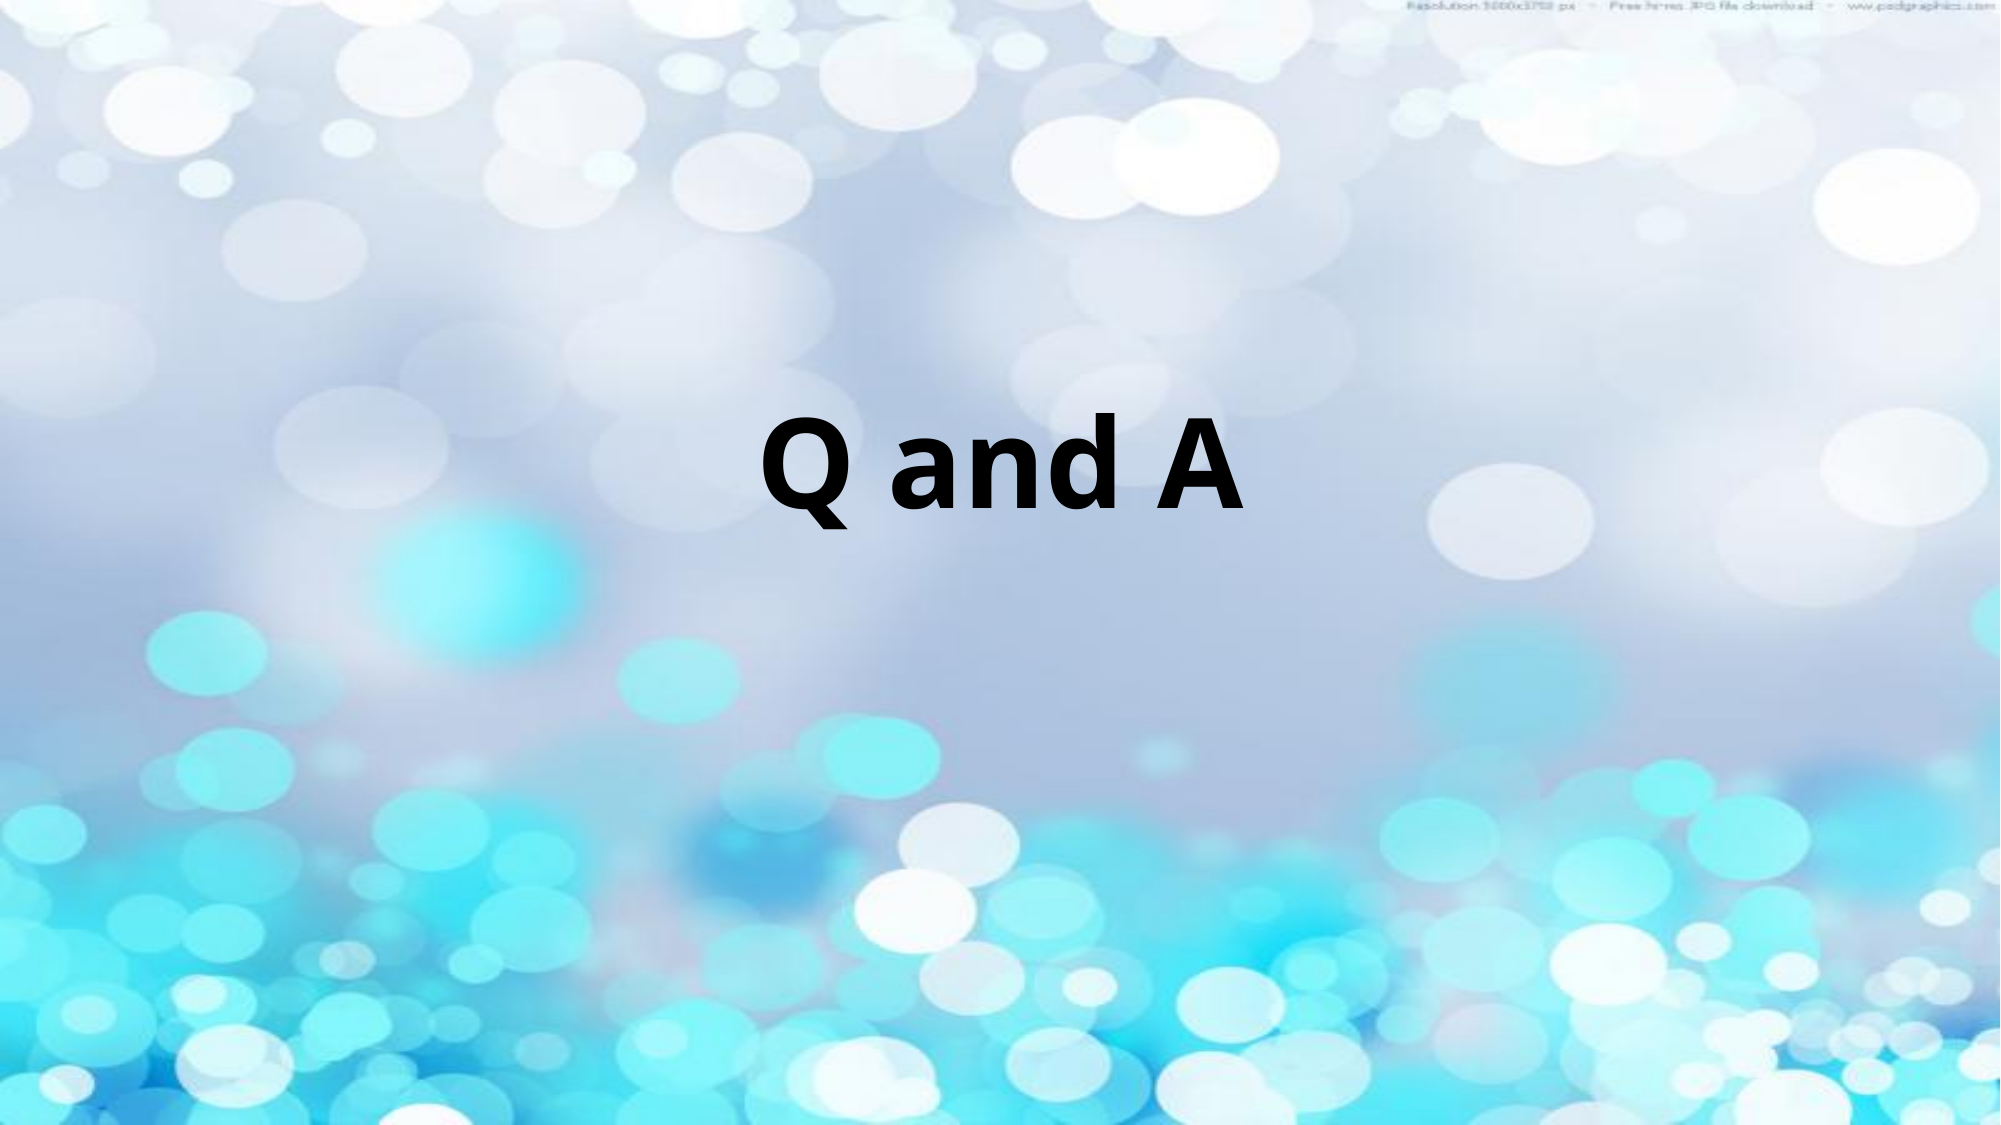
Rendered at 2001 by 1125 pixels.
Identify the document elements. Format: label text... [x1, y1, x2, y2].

title Q and A [740, 359, 2000, 578]
picture [0, 0, 2001, 1125]
